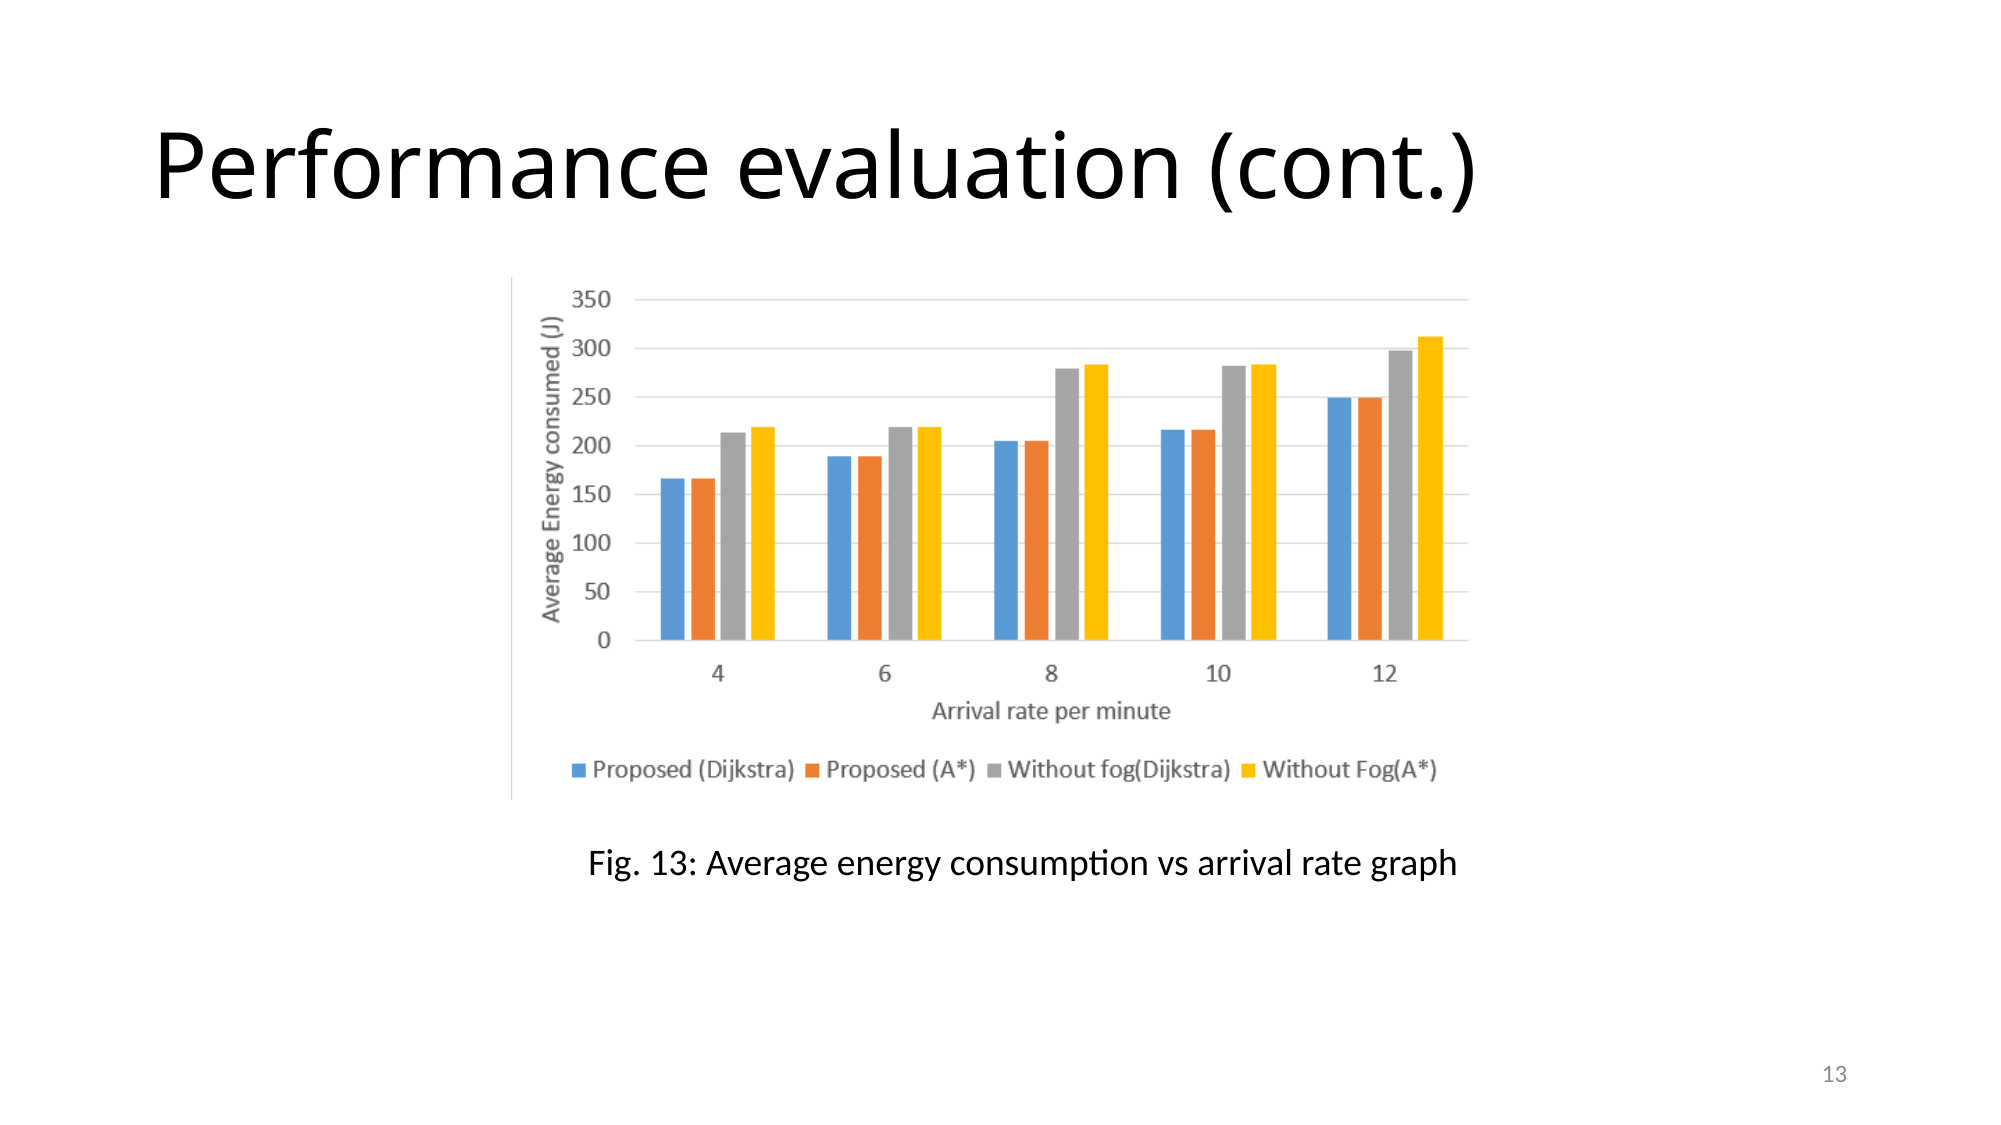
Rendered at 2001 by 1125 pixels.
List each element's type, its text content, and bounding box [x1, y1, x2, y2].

slide_number 13 [1412, 1042, 1863, 1103]
title Performance evaluation (cont.) [137, 59, 1863, 278]
text_box Fig. 13: Average energy consumption vs arrival rate graph [573, 830, 1475, 890]
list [511, 277, 1489, 800]
